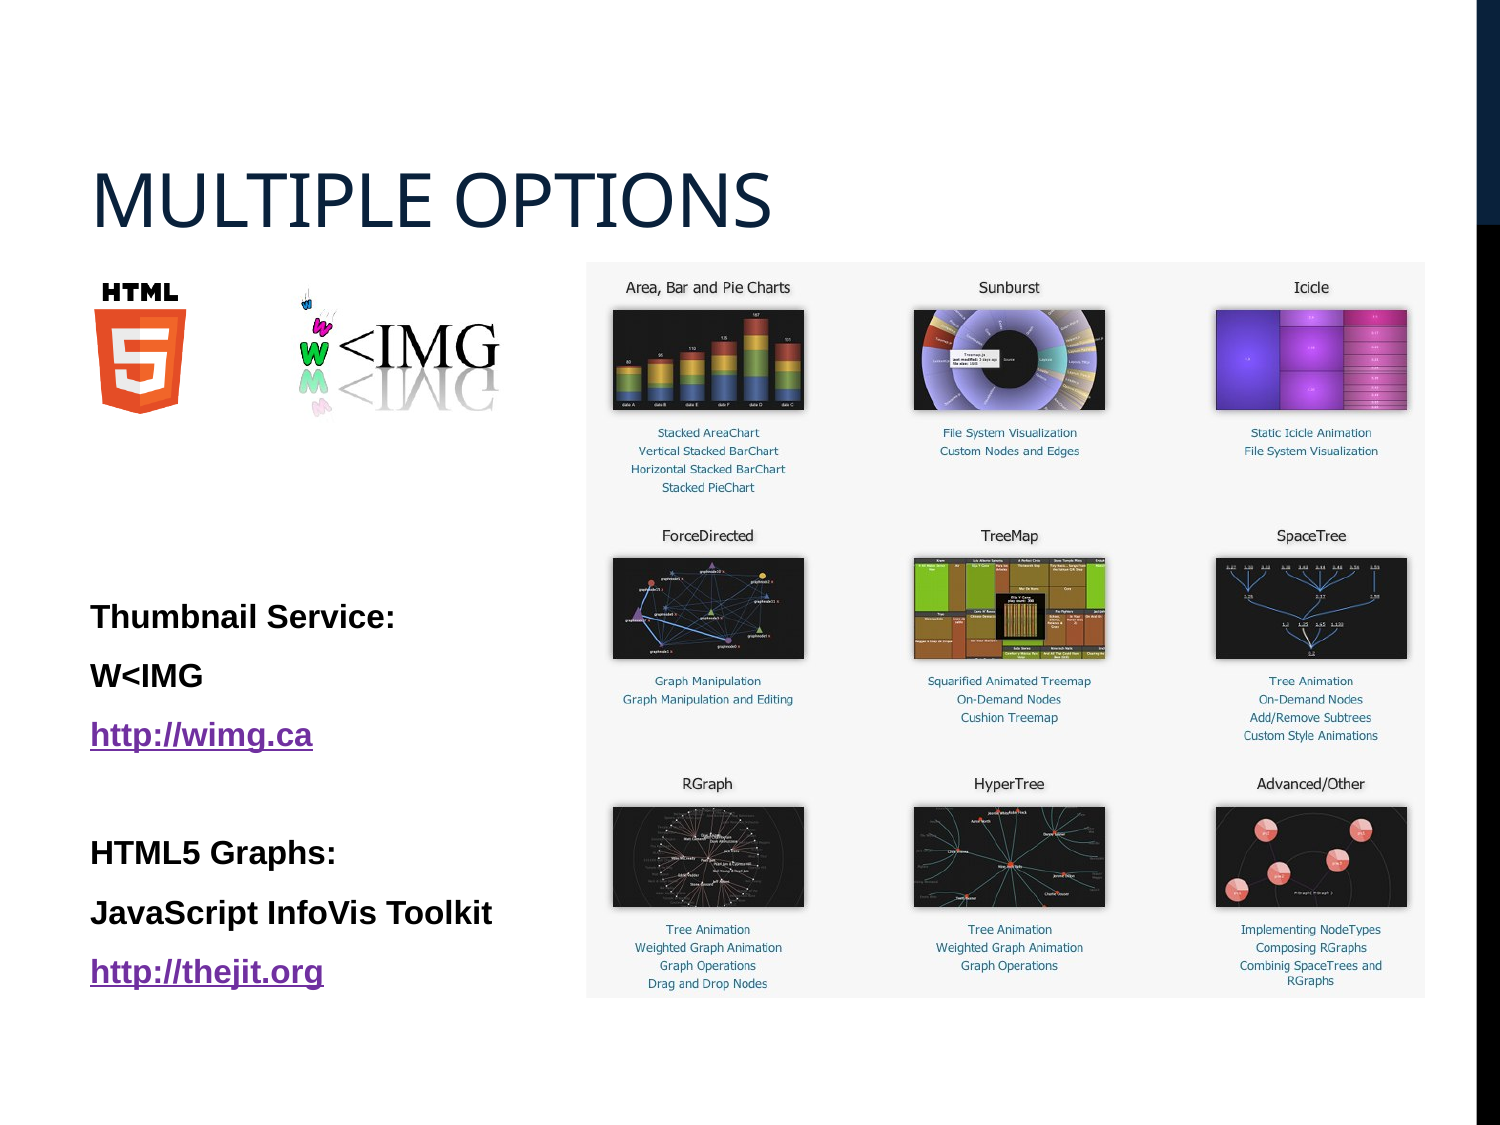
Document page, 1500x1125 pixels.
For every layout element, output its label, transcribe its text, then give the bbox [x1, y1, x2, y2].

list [585, 261, 1426, 998]
list Thumbnail Service: W<IMG http://wimg.ca HTML5 Graphs: JavaScript InfoVis Toolkit http://thejit.org [75, 262, 569, 998]
picture [74, 283, 206, 414]
picture [278, 283, 537, 424]
title Multiple Options [75, 25, 1025, 250]
